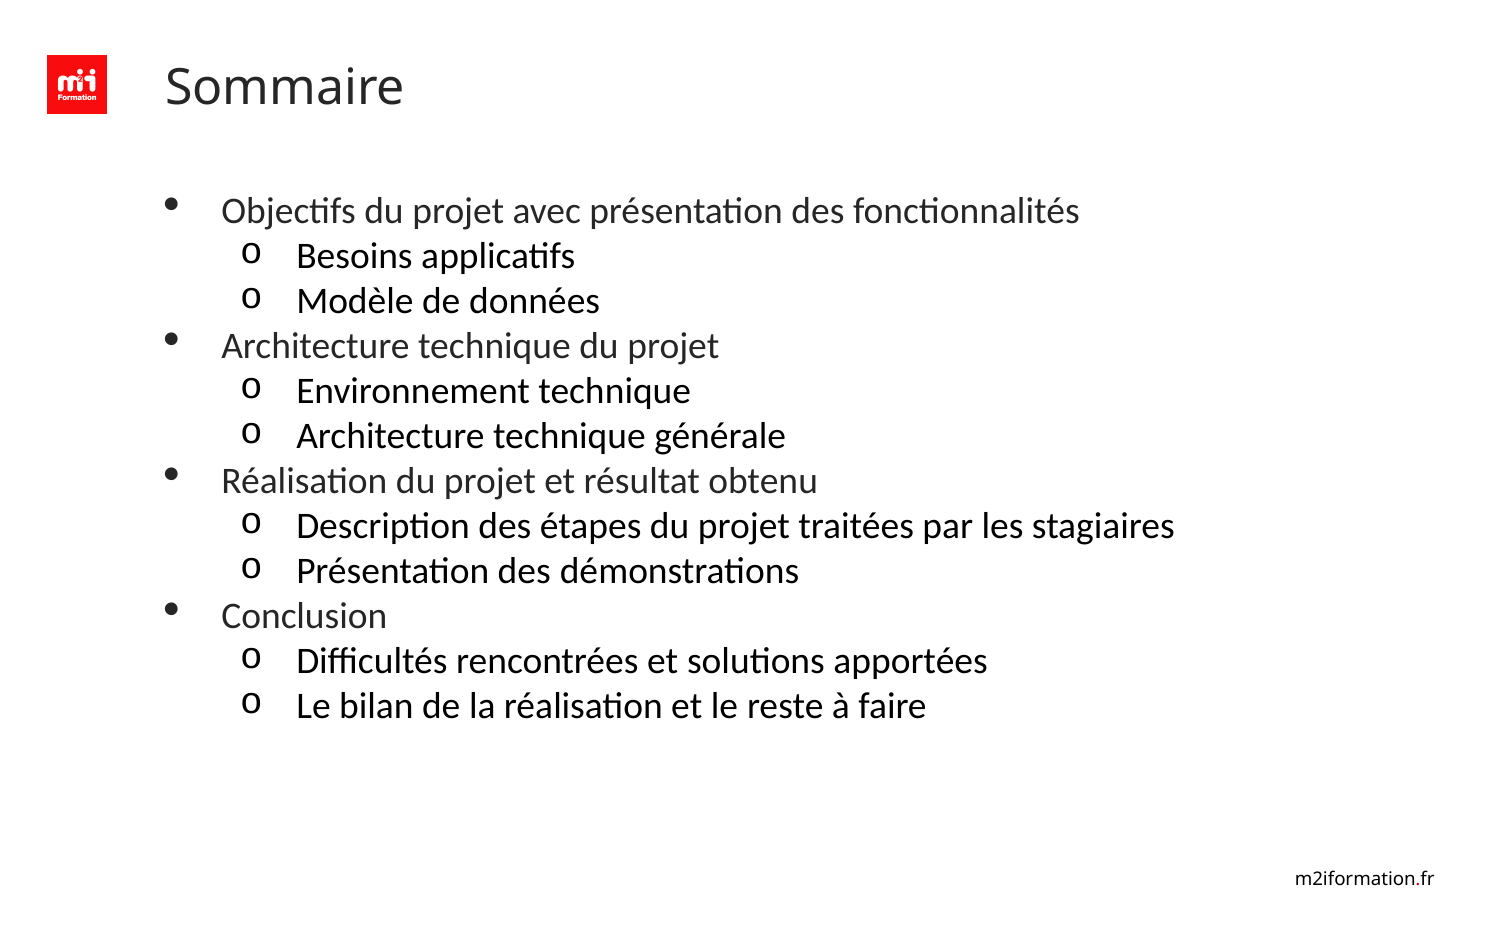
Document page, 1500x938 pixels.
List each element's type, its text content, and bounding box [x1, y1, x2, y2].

title Sommaire [150, 45, 1451, 124]
text_box Objectifs du projet avec présentation des fonctionnalités Besoins applicatifs Modèle de données Architecture technique du projet Environnement technique Architecture technique générale Réalisation du projet et résultat obtenu Description des étapes du projet traitées par les stagiaires Présentation des démonstrations Conclusion Difficultés rencontrées et solutions apportées Le bilan de la réalisation et le reste à faire [150, 165, 1451, 806]
